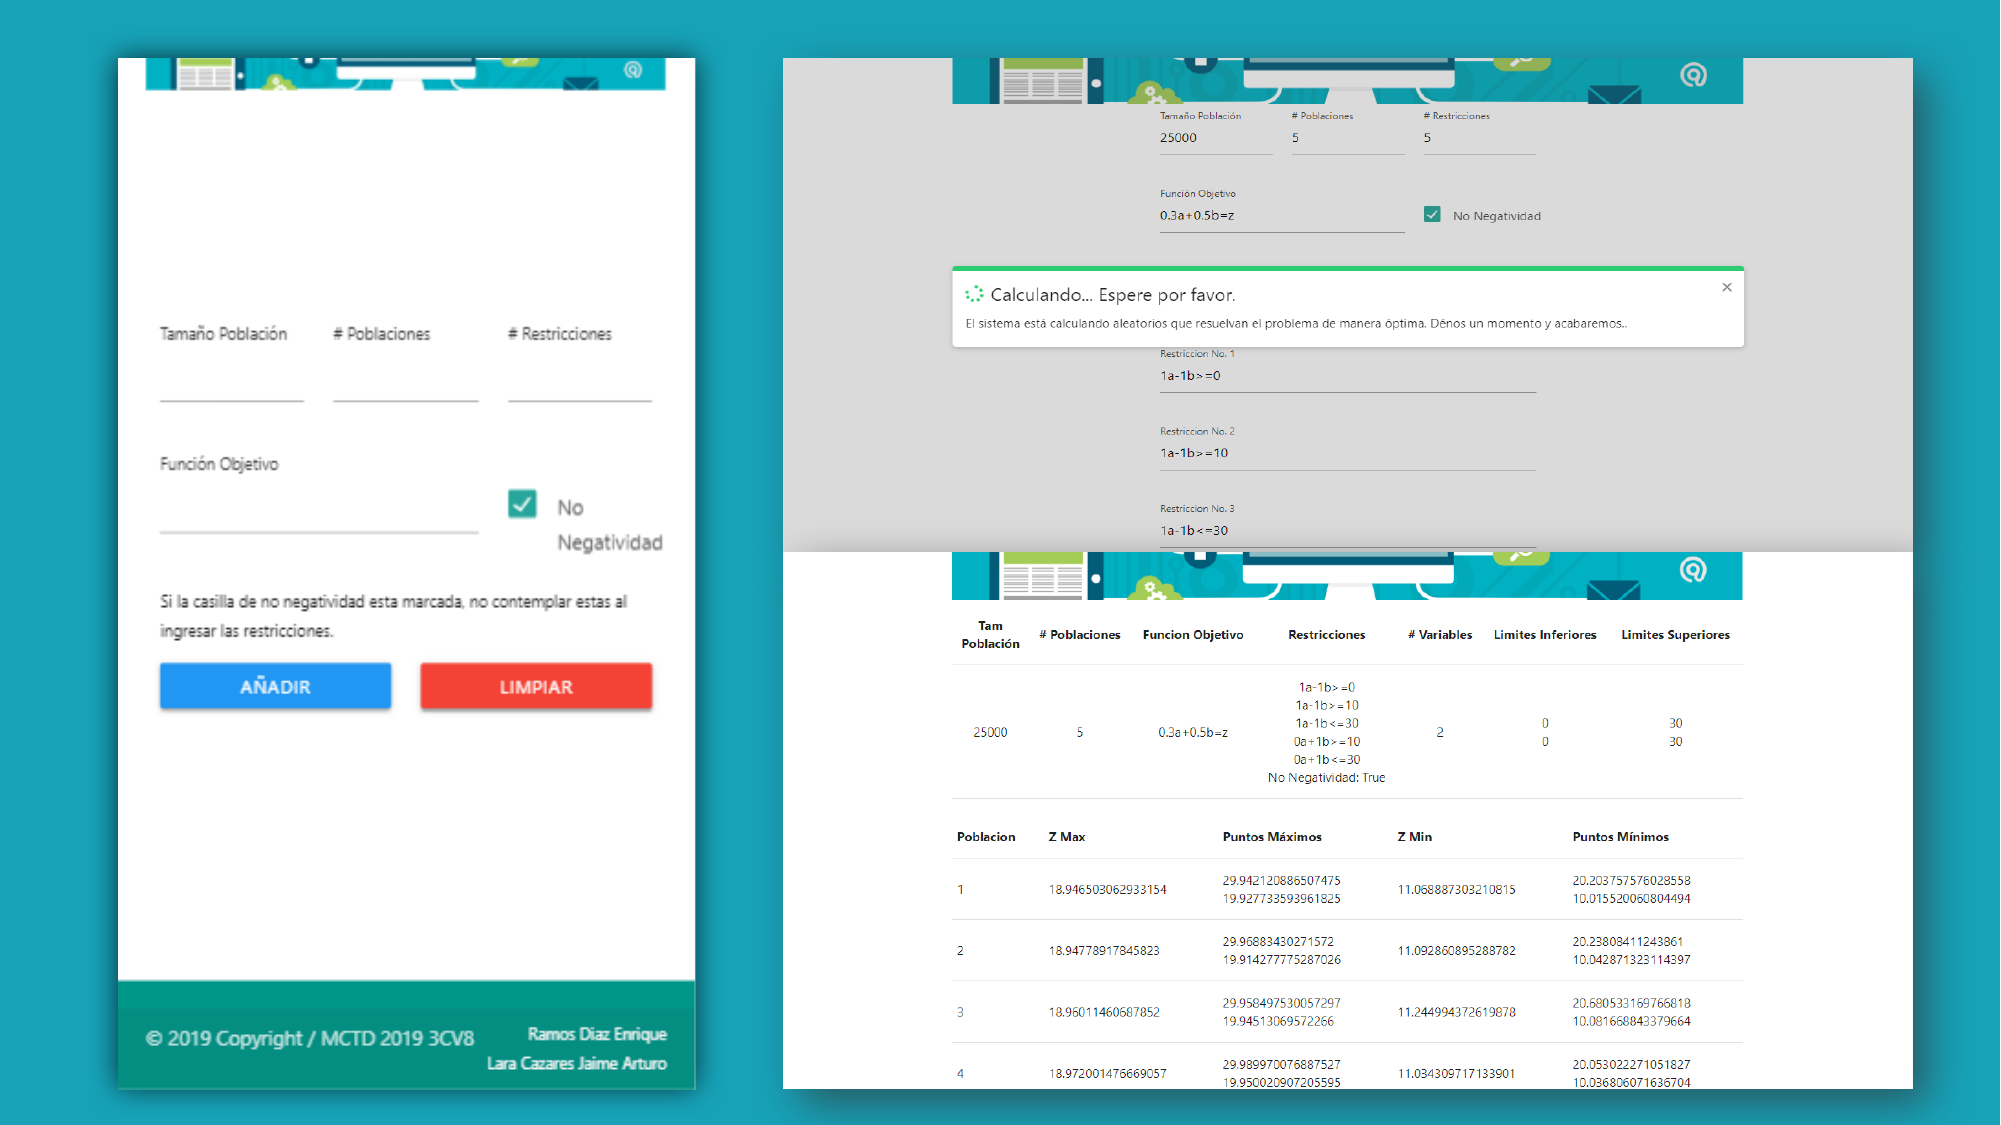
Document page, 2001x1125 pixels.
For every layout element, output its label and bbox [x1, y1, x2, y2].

picture [783, 58, 1913, 1090]
picture [341, 58, 472, 62]
picture [305, 58, 314, 64]
picture [118, 58, 696, 1090]
